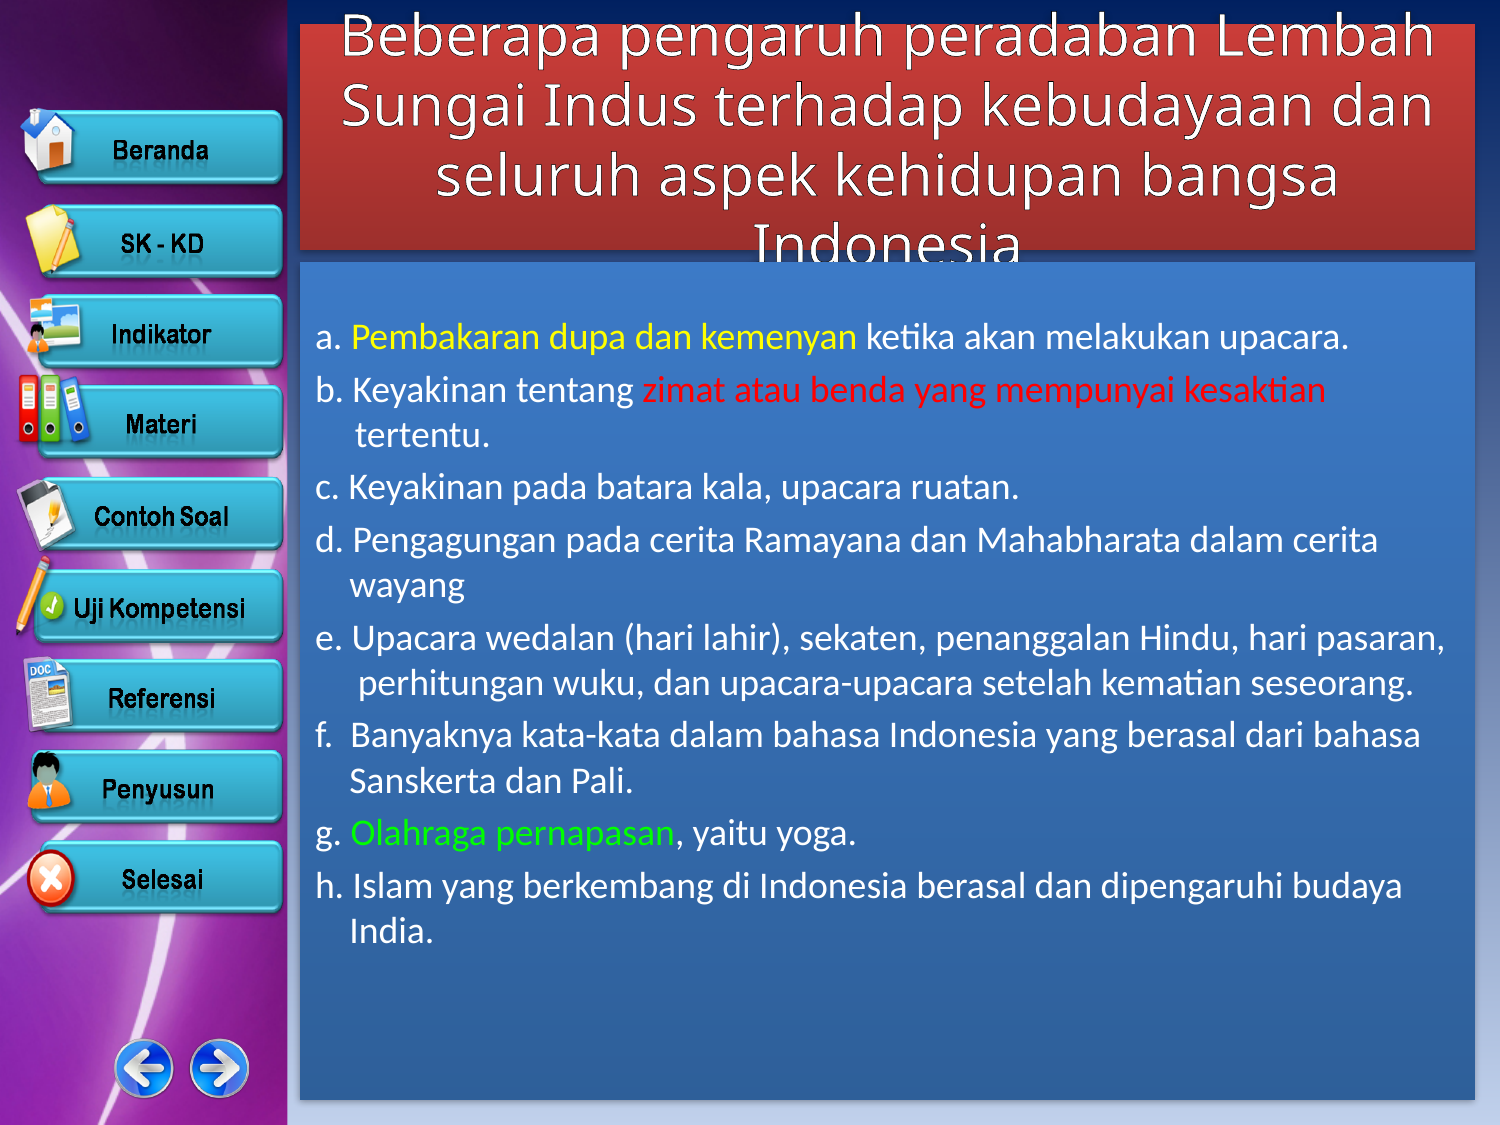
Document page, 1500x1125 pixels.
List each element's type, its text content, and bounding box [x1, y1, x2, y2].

picture [0, 0, 288, 1125]
list a. Pembakaran dupa dan kemenyan ketika akan melakukan upacara. b. Keyakinan tentang zimat atau benda yang mempunyai kesaktian tertentu. c. Keyakinan pada batara kala, upacara ruatan. d. Pengagungan pada cerita Ramayana dan Mahabharata dalam cerita wayang e. Upacara wedalan (hari lahir), sekaten, penanggalan Hindu, hari pasaran, perhitungan wuku, dan upacara-upacara setelah kematian seseorang. f. Banyaknya kata-kata dalam bahasa Indonesia yang berasal dari bahasa Sanskerta dan Pali. g. Olahraga pernapasan, yaitu yoga. h. Islam yang berkembang di Indonesia berasal dan dipengaruhi budaya India. [300, 262, 1475, 1100]
title Beberapa pengaruh peradaban Lembah Sungai Indus terhadap kebudayaan dan seluruh aspek kehidupan bangsa Indonesia [300, 24, 1475, 250]
